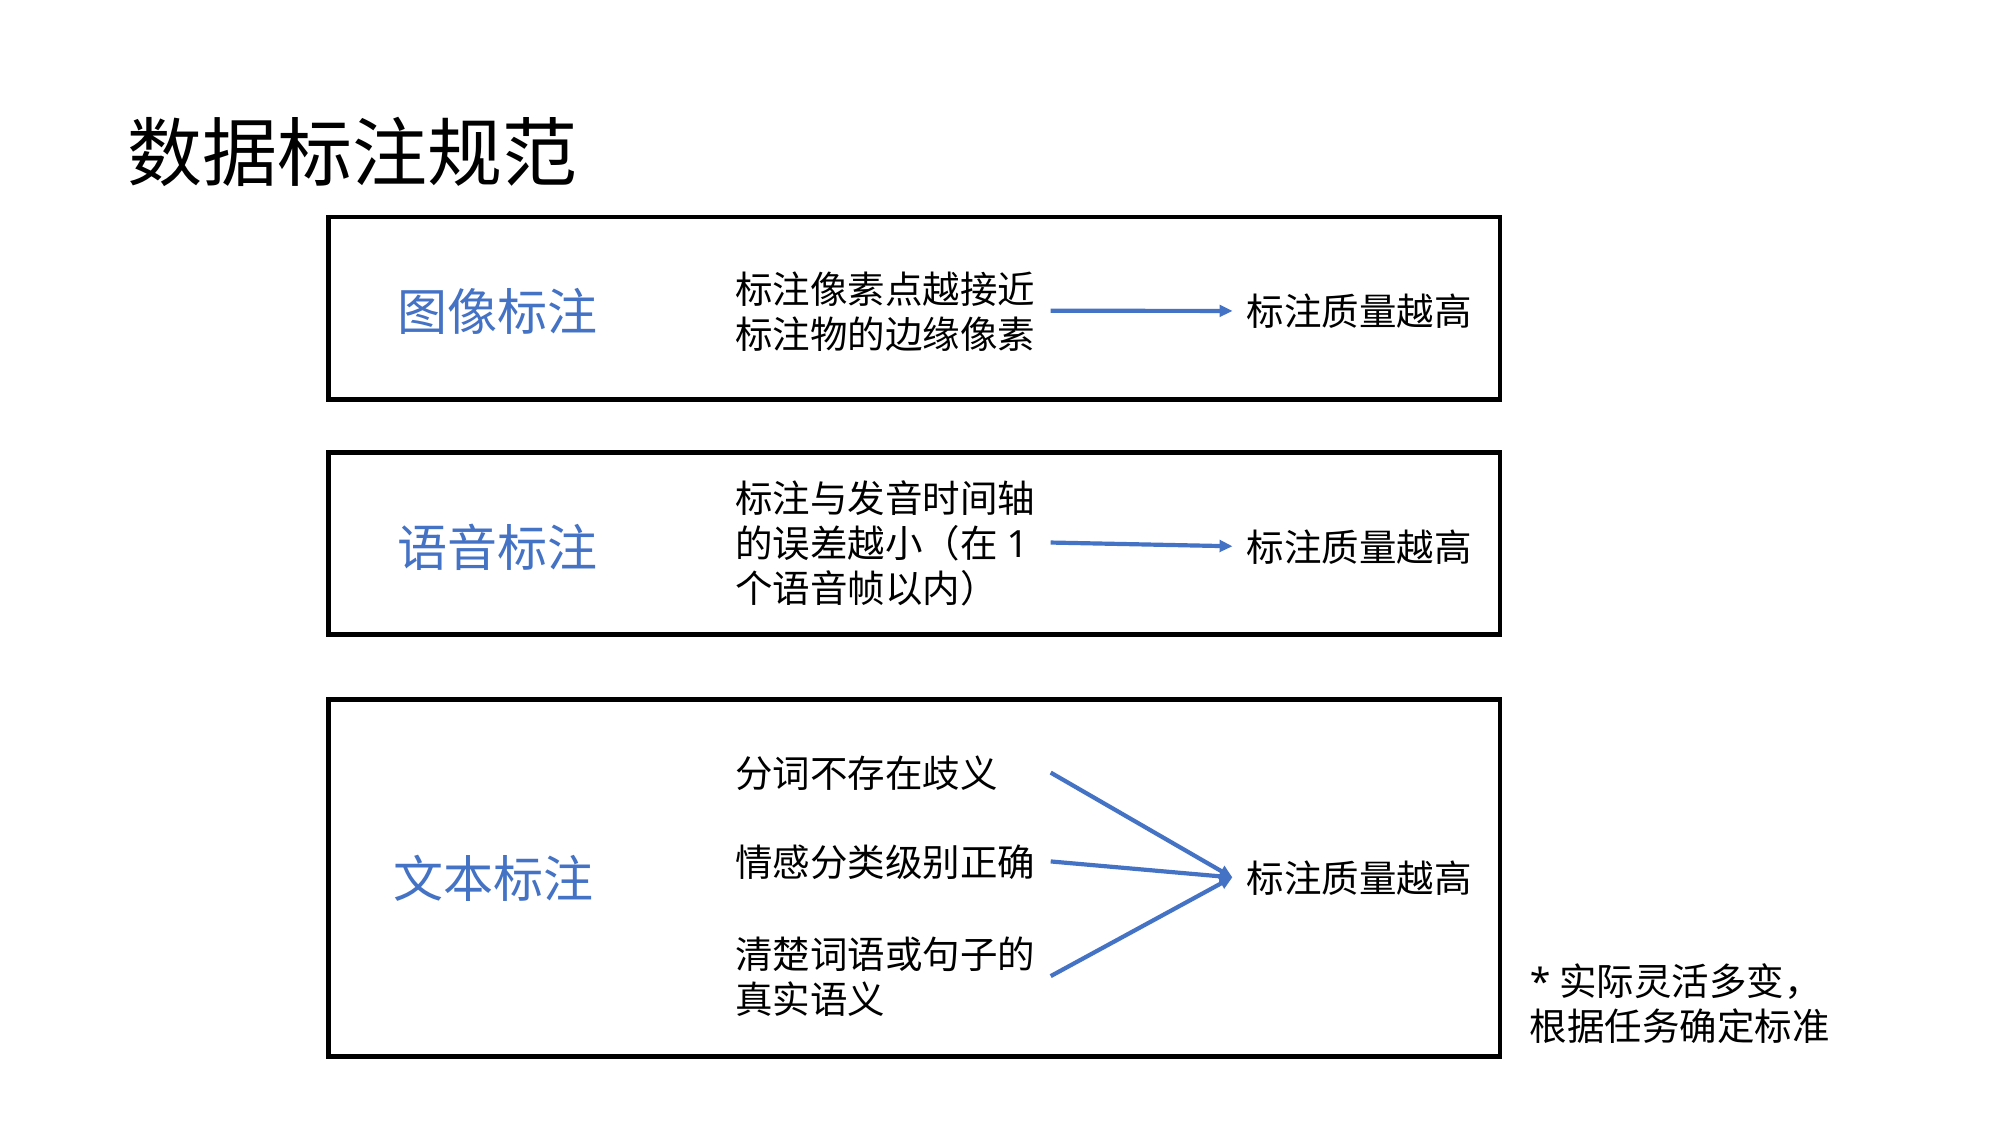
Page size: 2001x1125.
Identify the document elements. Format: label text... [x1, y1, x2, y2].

text_box 标注质量越高 [1232, 847, 1487, 908]
text_box 清楚词语或句子的真实语义 [720, 923, 1051, 1029]
title 数据标注规范 [112, 95, 736, 217]
text_box 标注质量越高 [1232, 516, 1487, 577]
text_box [1050, 543, 1231, 547]
text_box 标注与发音时间轴的误差越小（在1 个语音帧以内） [720, 467, 1051, 618]
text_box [1050, 861, 1231, 877]
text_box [1050, 772, 1231, 861]
text_box [328, 698, 1501, 1057]
text_box [328, 451, 1501, 636]
text_box 文本标注 [378, 839, 657, 915]
text_box 语音标注 [382, 508, 661, 584]
text_box 情感分类级别正确 [720, 831, 1050, 892]
text_box *实际灵活多变，根据任务确定标准 [1515, 950, 1866, 1056]
text_box 标注质量越高 [1232, 281, 1487, 341]
text_box 图像标注 [382, 273, 661, 349]
text_box 分词不存在歧义 [720, 742, 1051, 803]
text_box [1050, 877, 1231, 977]
text_box [328, 216, 1501, 400]
text_box 标注像素点越接近标注物的边缘像素 [720, 258, 1051, 364]
